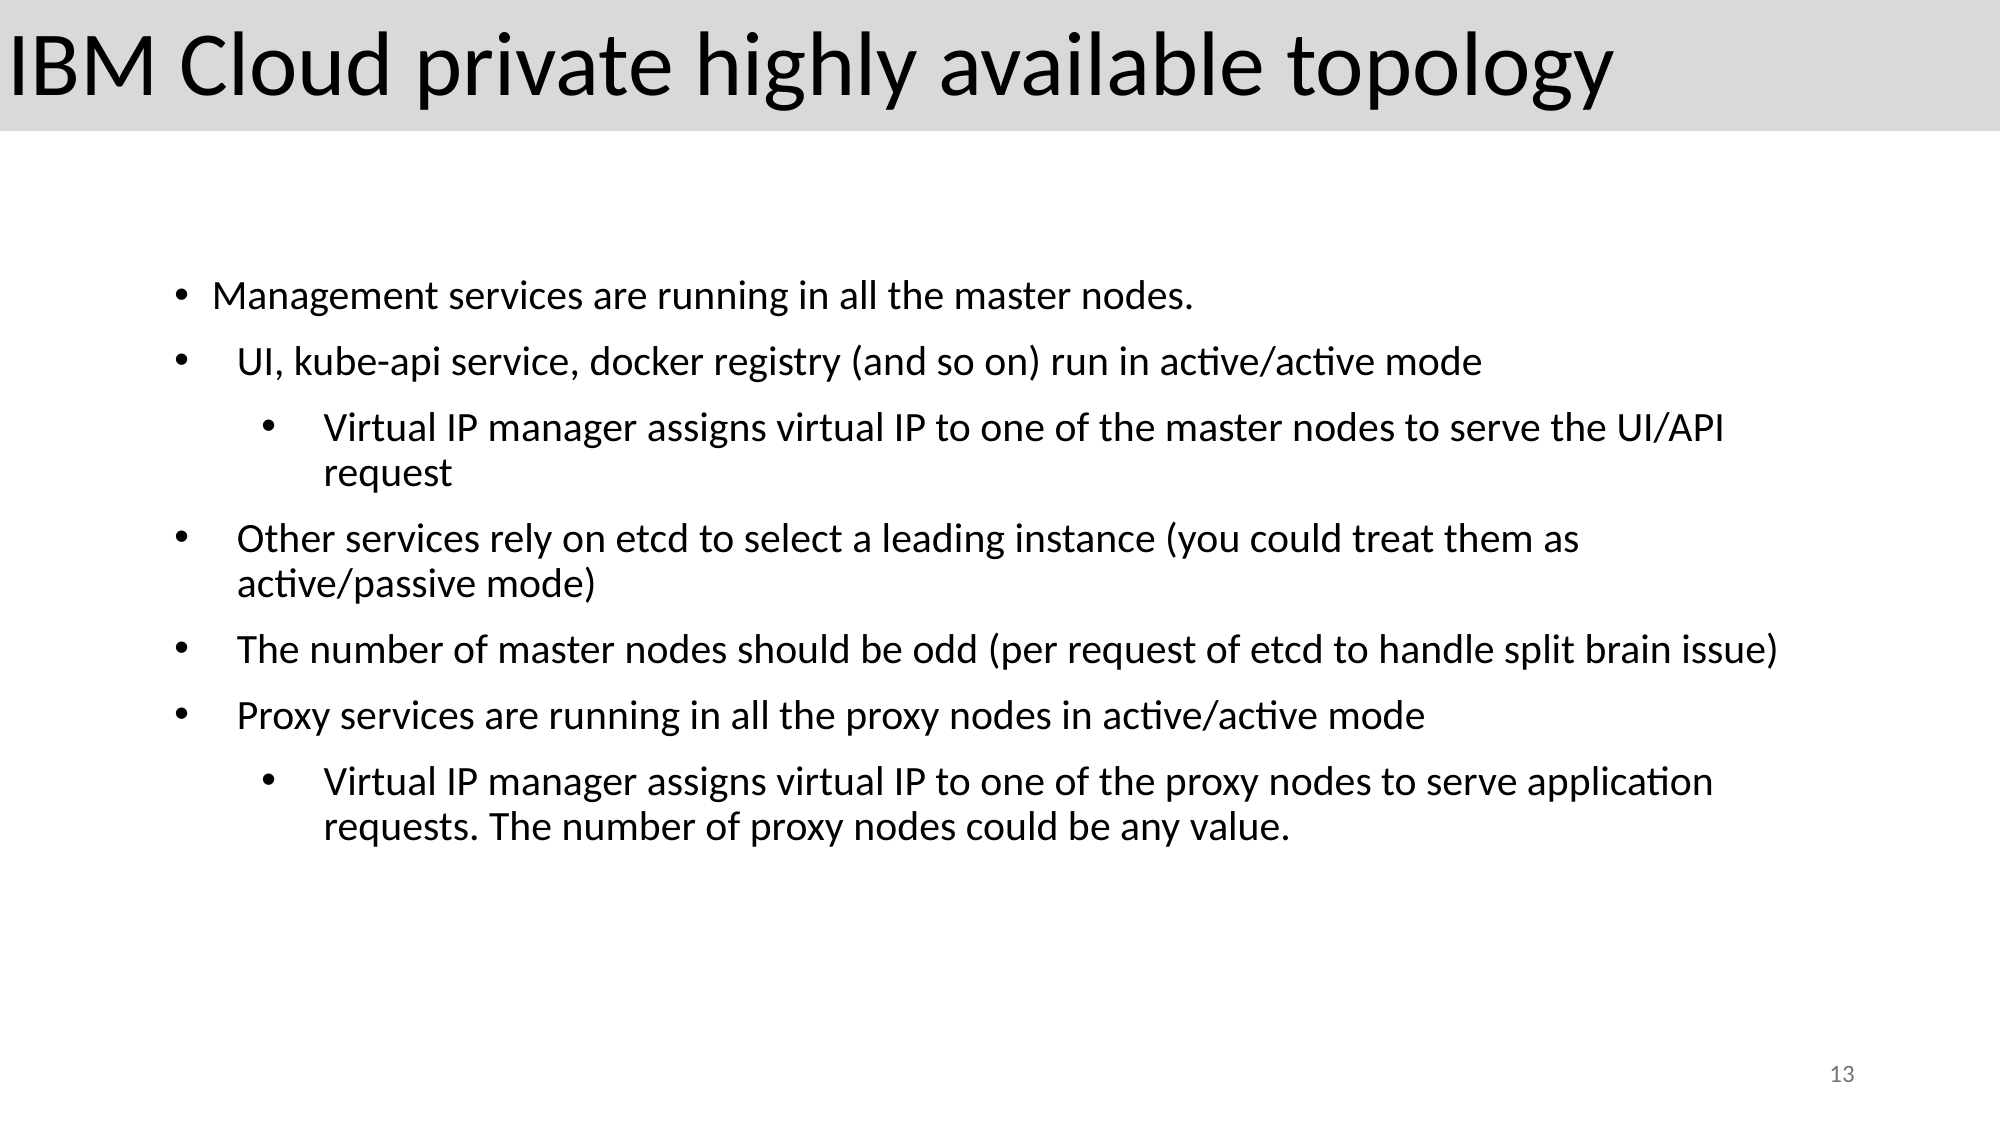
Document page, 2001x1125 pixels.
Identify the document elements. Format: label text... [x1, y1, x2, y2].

slide_number 13 [1816, 1049, 1863, 1096]
text_box IBM Cloud private highly available topology [0, 0, 2000, 131]
list Management services are running in all the master nodes. UI, kube-api service, docker registry (and so on) run in active/active mode Virtual IP manager assigns virtual IP to one of the master nodes to serve the UI/API request Other services rely on etcd to select a leading instance (you could treat them as active/passive mode) The number of master nodes should be odd (per request of etcd to handle split brain issue) Proxy services are running in all the proxy nodes in active/active mode Virtual IP manager assigns virtual IP to one of the proxy nodes to serve application requests. The number of proxy nodes could be any value. [166, 265, 1837, 1042]
